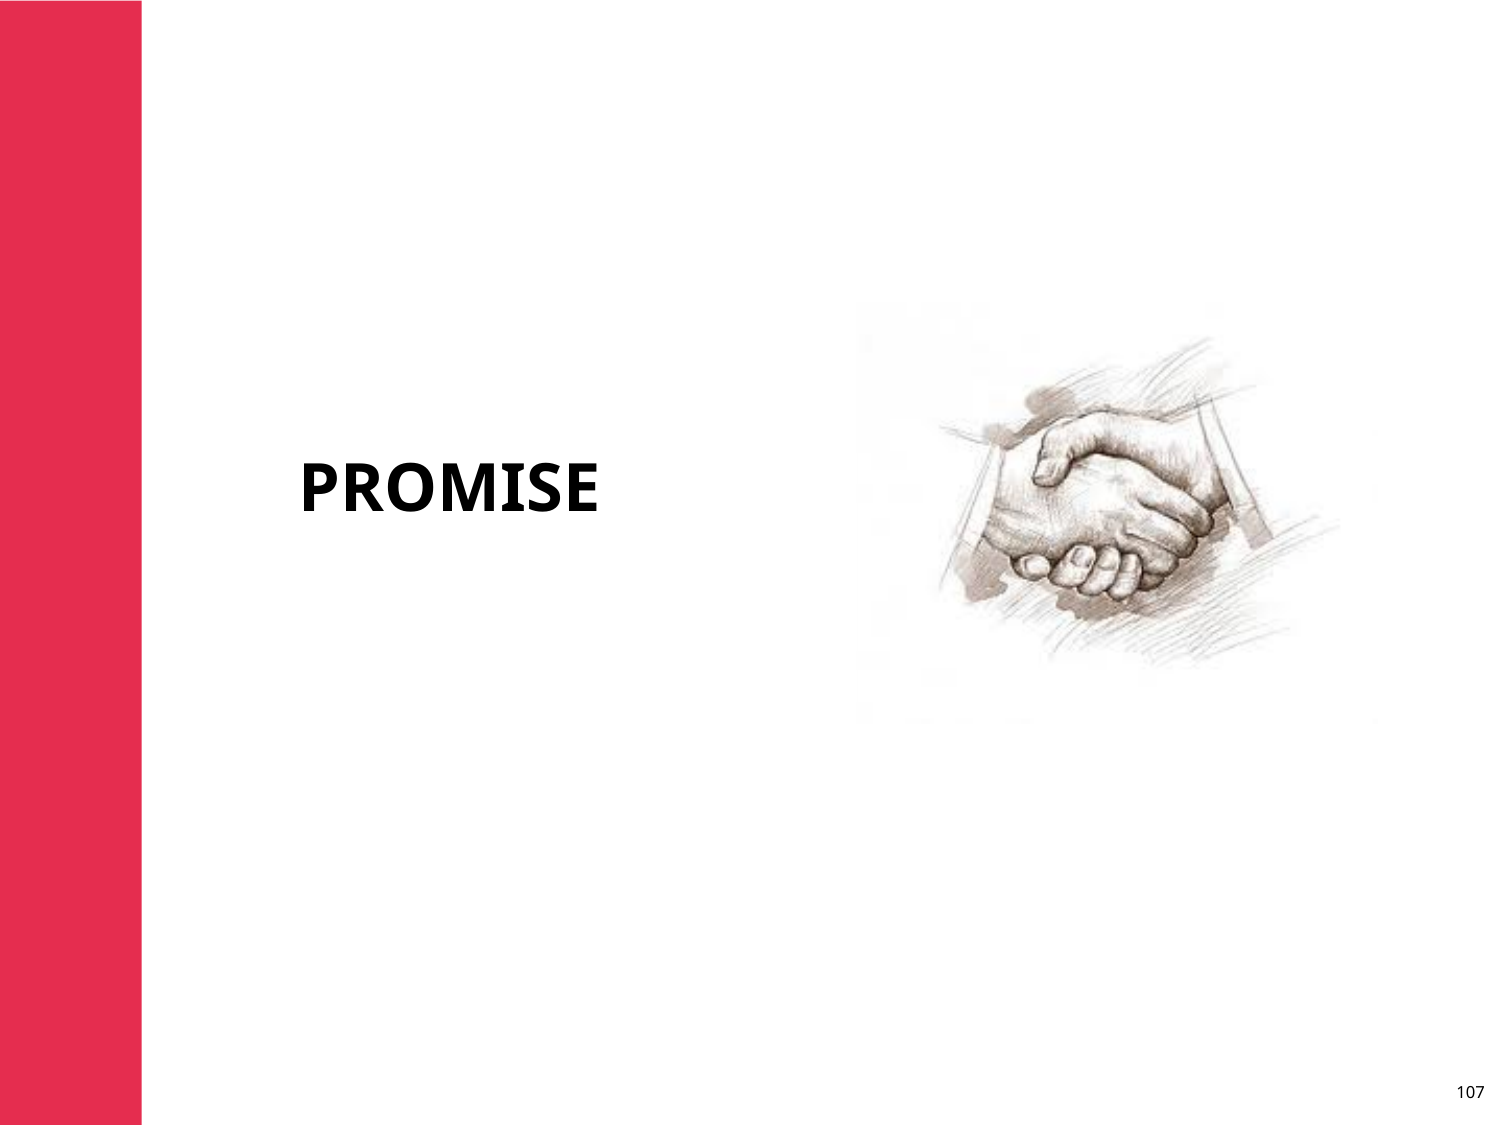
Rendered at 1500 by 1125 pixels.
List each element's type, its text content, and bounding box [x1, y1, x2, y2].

slide_number 107 [1370, 1070, 1500, 1117]
title PROMISE [150, 387, 750, 583]
picture [856, 302, 1378, 724]
